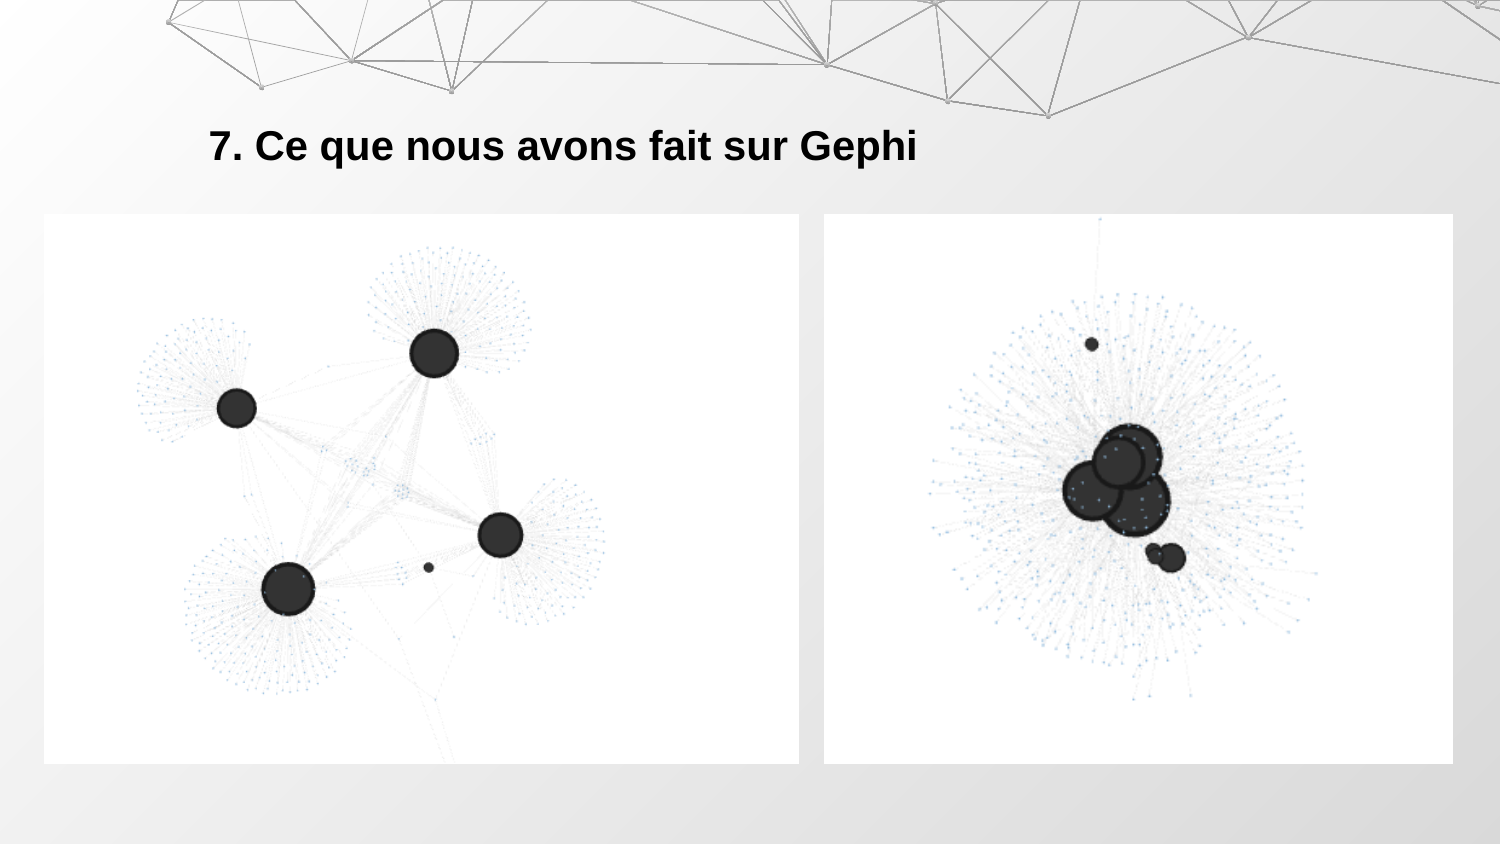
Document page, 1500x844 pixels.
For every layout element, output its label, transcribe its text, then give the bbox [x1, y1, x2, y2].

picture [44, 213, 799, 765]
title 7. Ce que nous avons fait sur Gephi [118, 88, 1385, 184]
picture [824, 213, 1453, 765]
